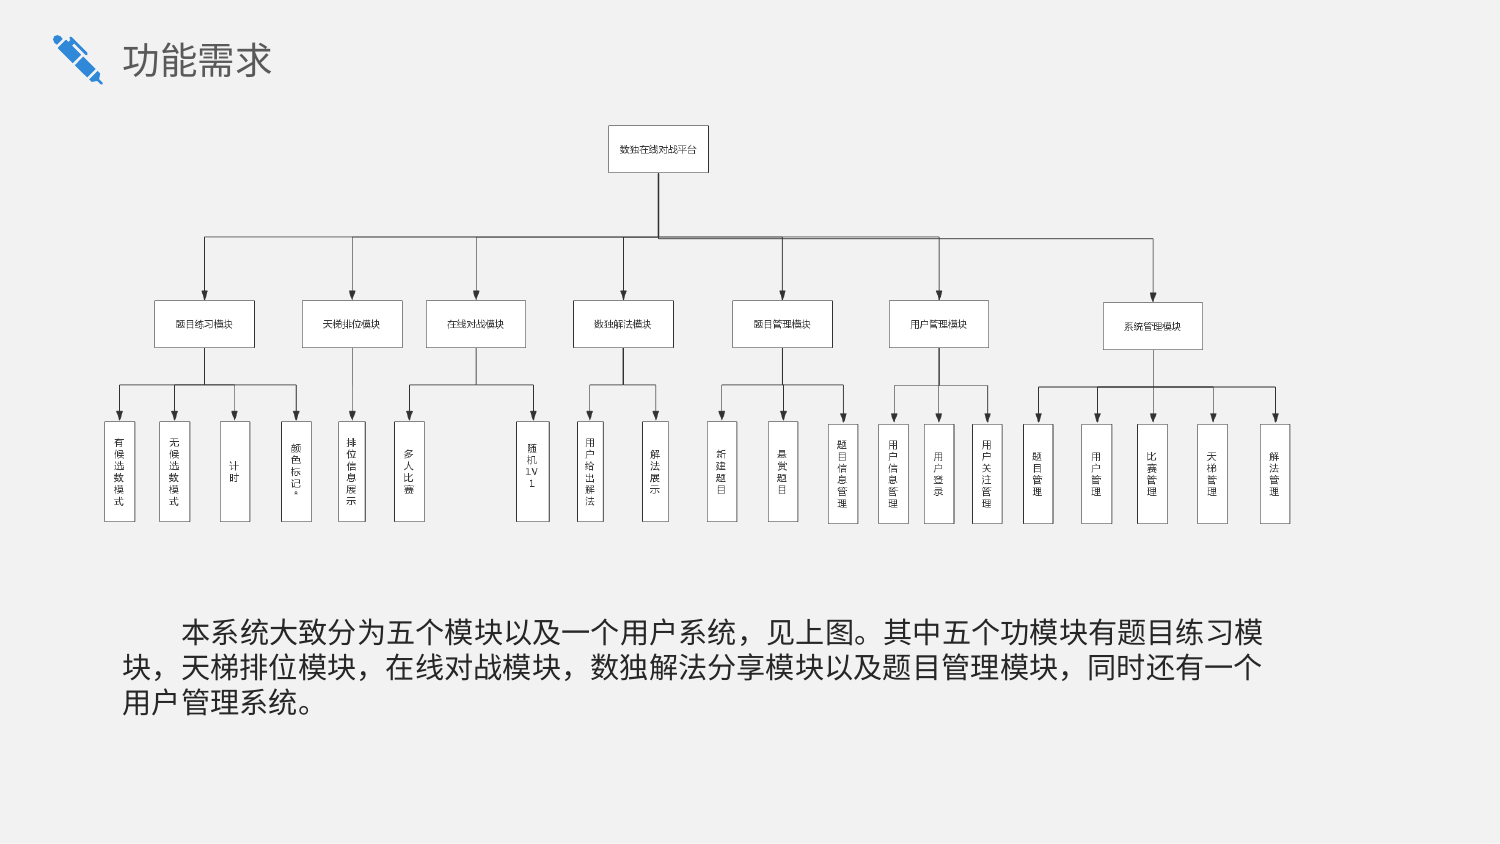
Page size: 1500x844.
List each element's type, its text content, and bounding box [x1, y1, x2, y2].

text_box 本系统大致分为五个模块以及一个用户系统，见上图。其中五个功模块有题目练习模块，天梯排位模块，在线对战模块，数独解法分享模块以及题目管理模块，同时还有一个用户管理系统。 [122, 614, 1268, 720]
picture [69, 90, 1313, 546]
text_box 功能需求 [122, 28, 1152, 88]
